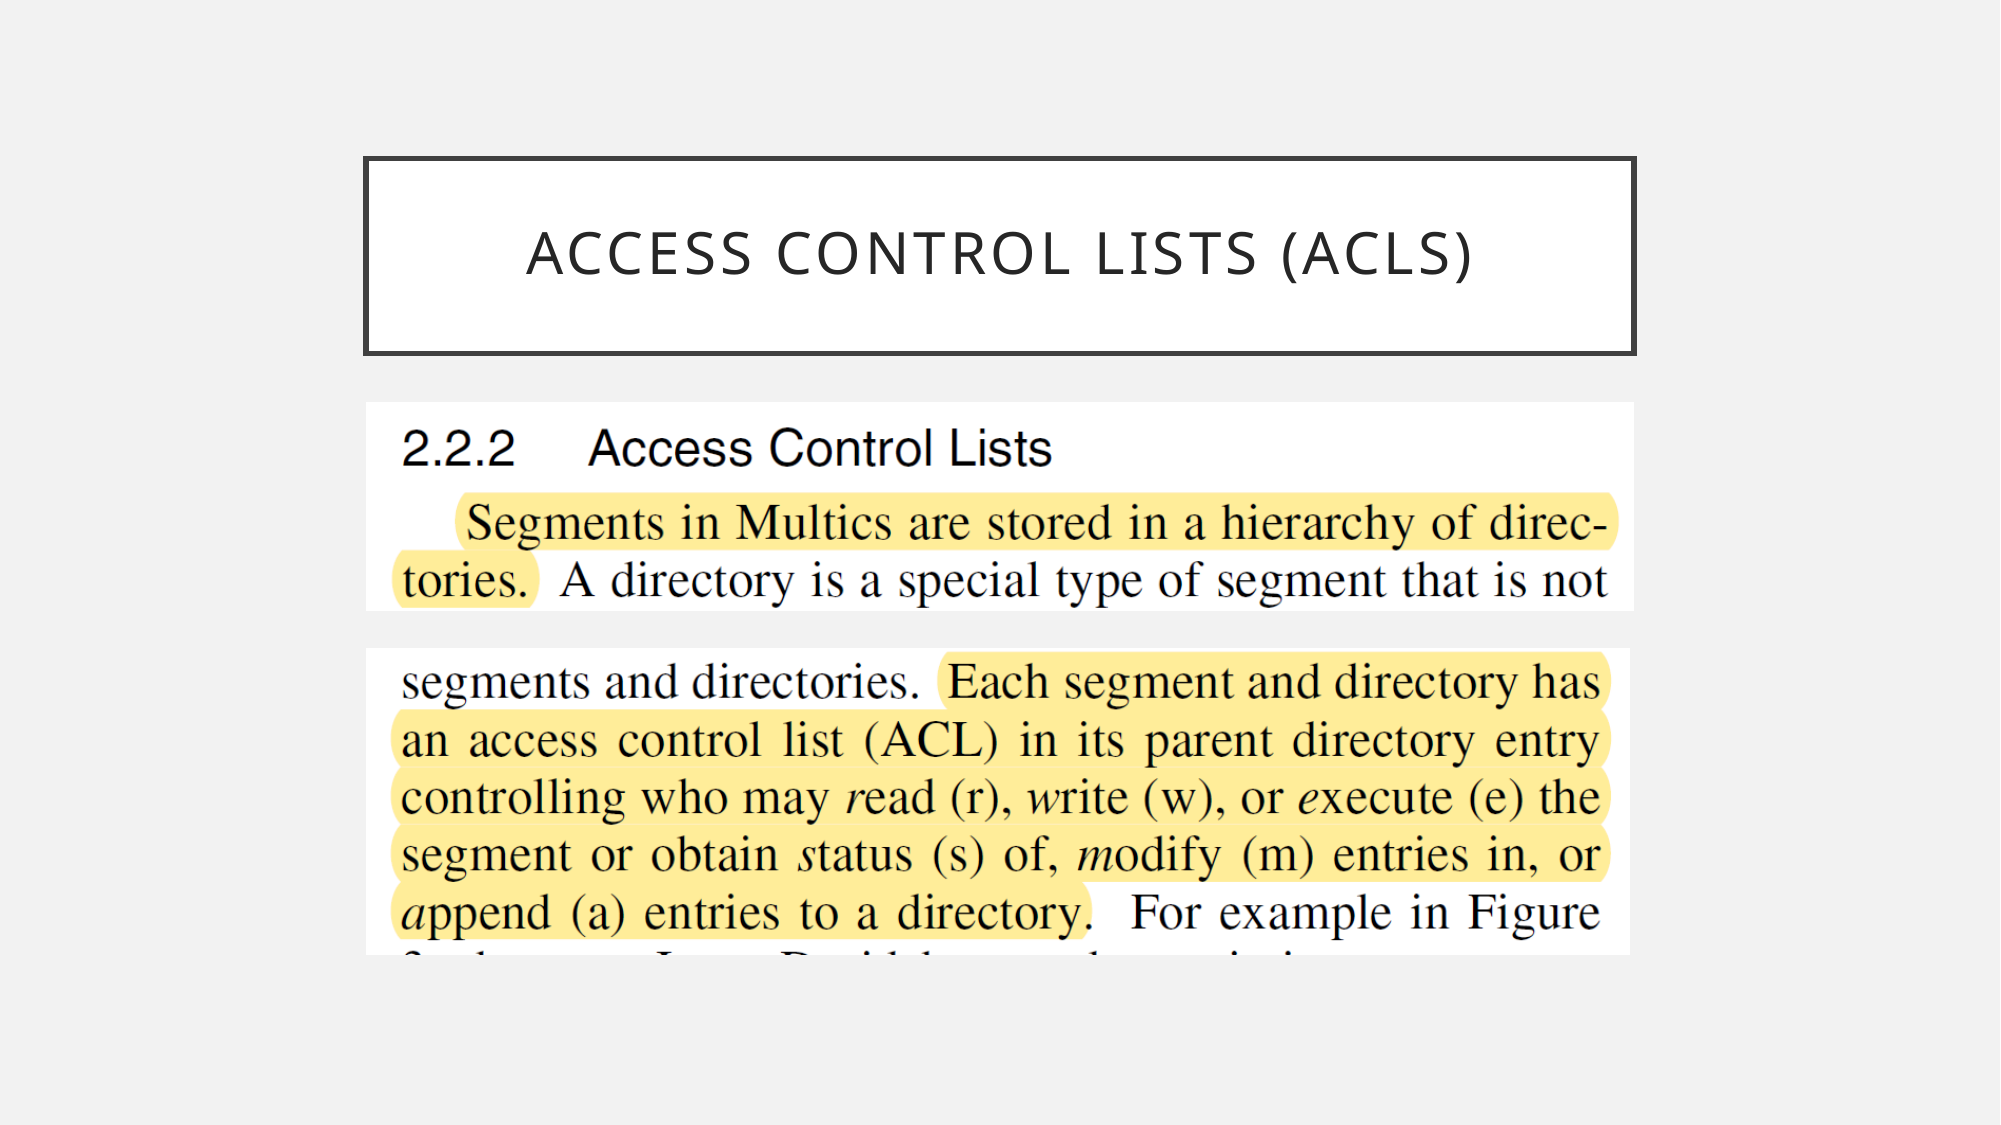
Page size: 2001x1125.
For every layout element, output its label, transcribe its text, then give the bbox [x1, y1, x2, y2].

title Access Control Lists (ACLs) [363, 156, 1637, 356]
picture [365, 648, 1630, 955]
picture [365, 402, 1634, 611]
